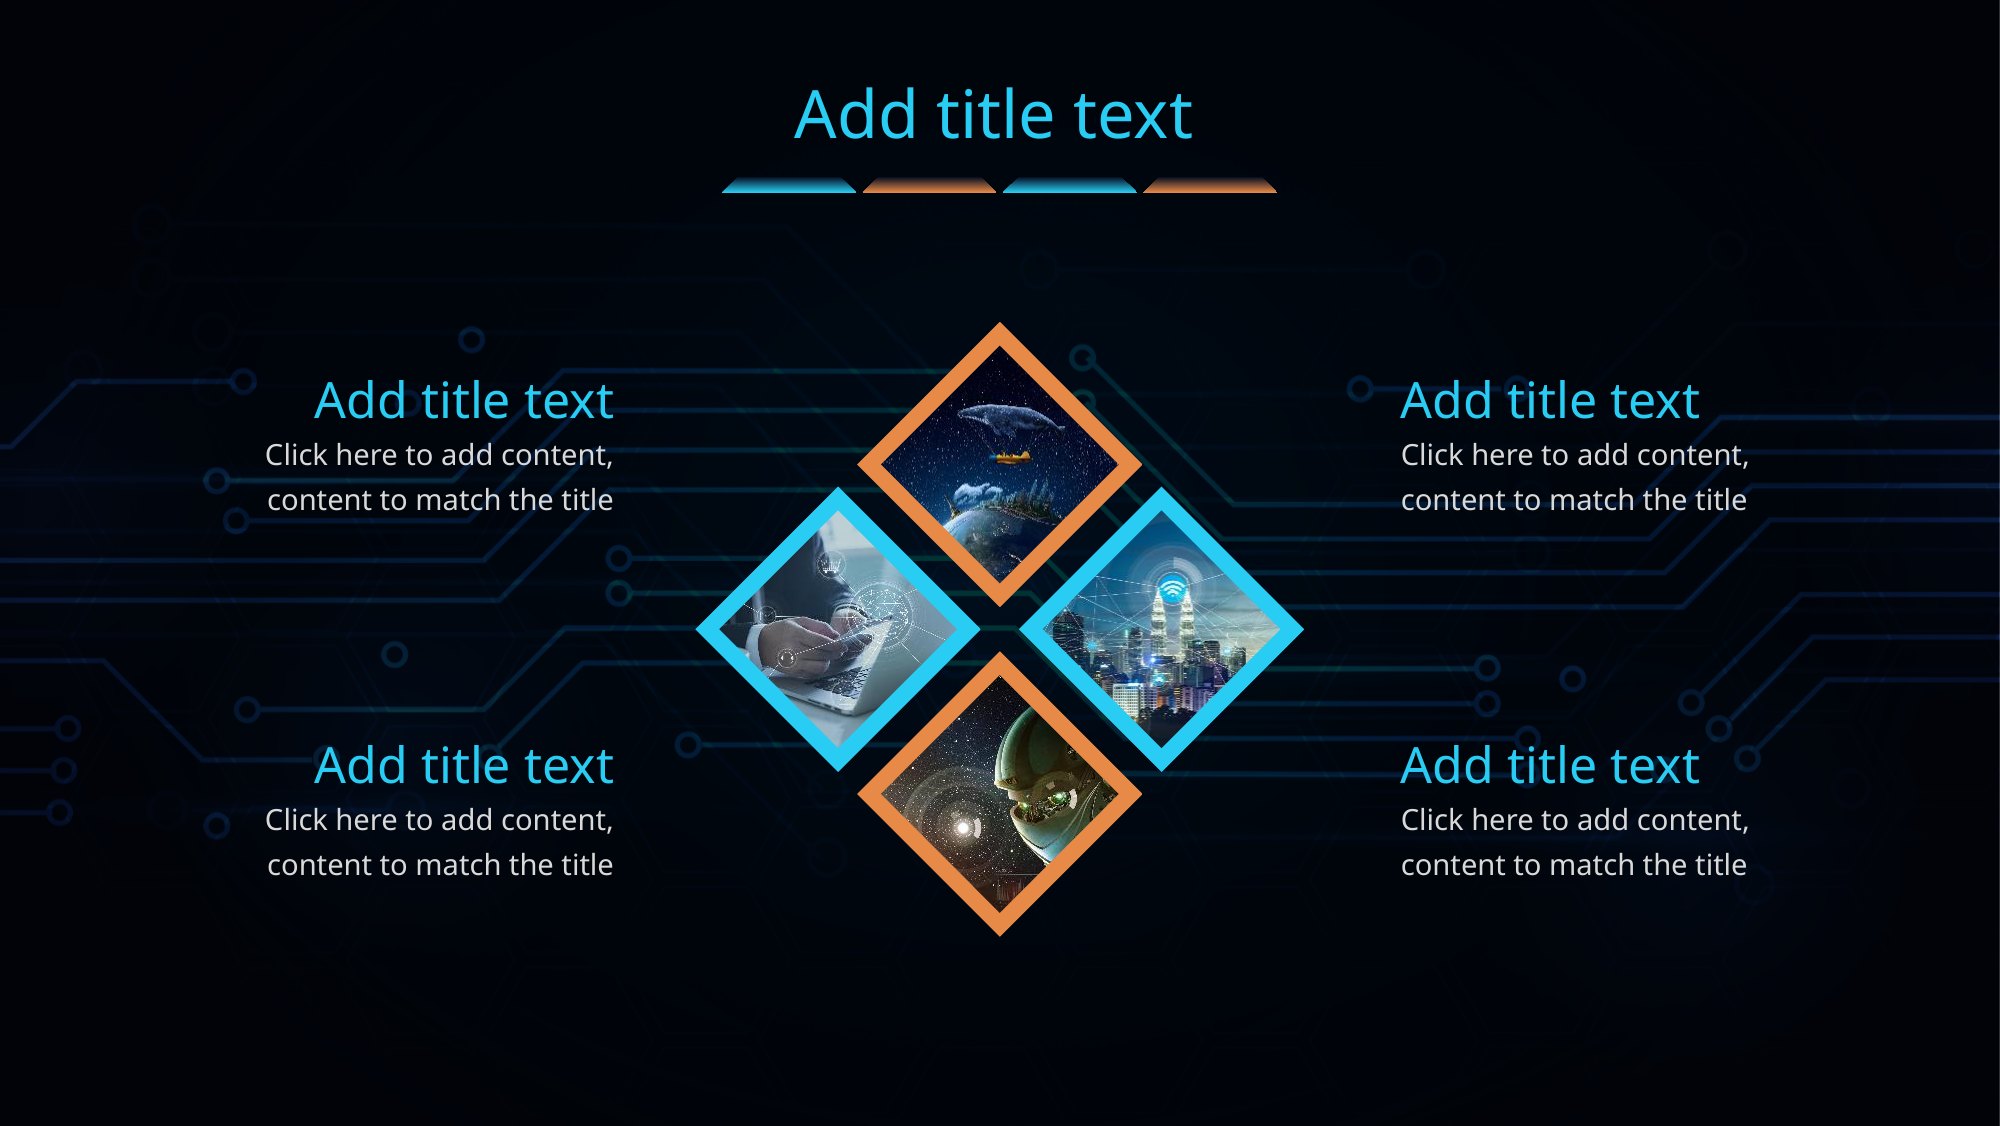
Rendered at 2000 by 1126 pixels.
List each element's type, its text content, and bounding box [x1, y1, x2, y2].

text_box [880, 675, 1119, 913]
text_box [1042, 510, 1281, 749]
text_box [184, 726, 629, 886]
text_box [722, 176, 1278, 193]
text_box Add title text [740, 64, 1248, 160]
picture [0, 0, 2000, 1126]
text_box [196, 361, 629, 522]
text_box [1385, 361, 1863, 522]
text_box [719, 510, 957, 749]
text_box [1385, 726, 1839, 886]
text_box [880, 345, 1119, 584]
